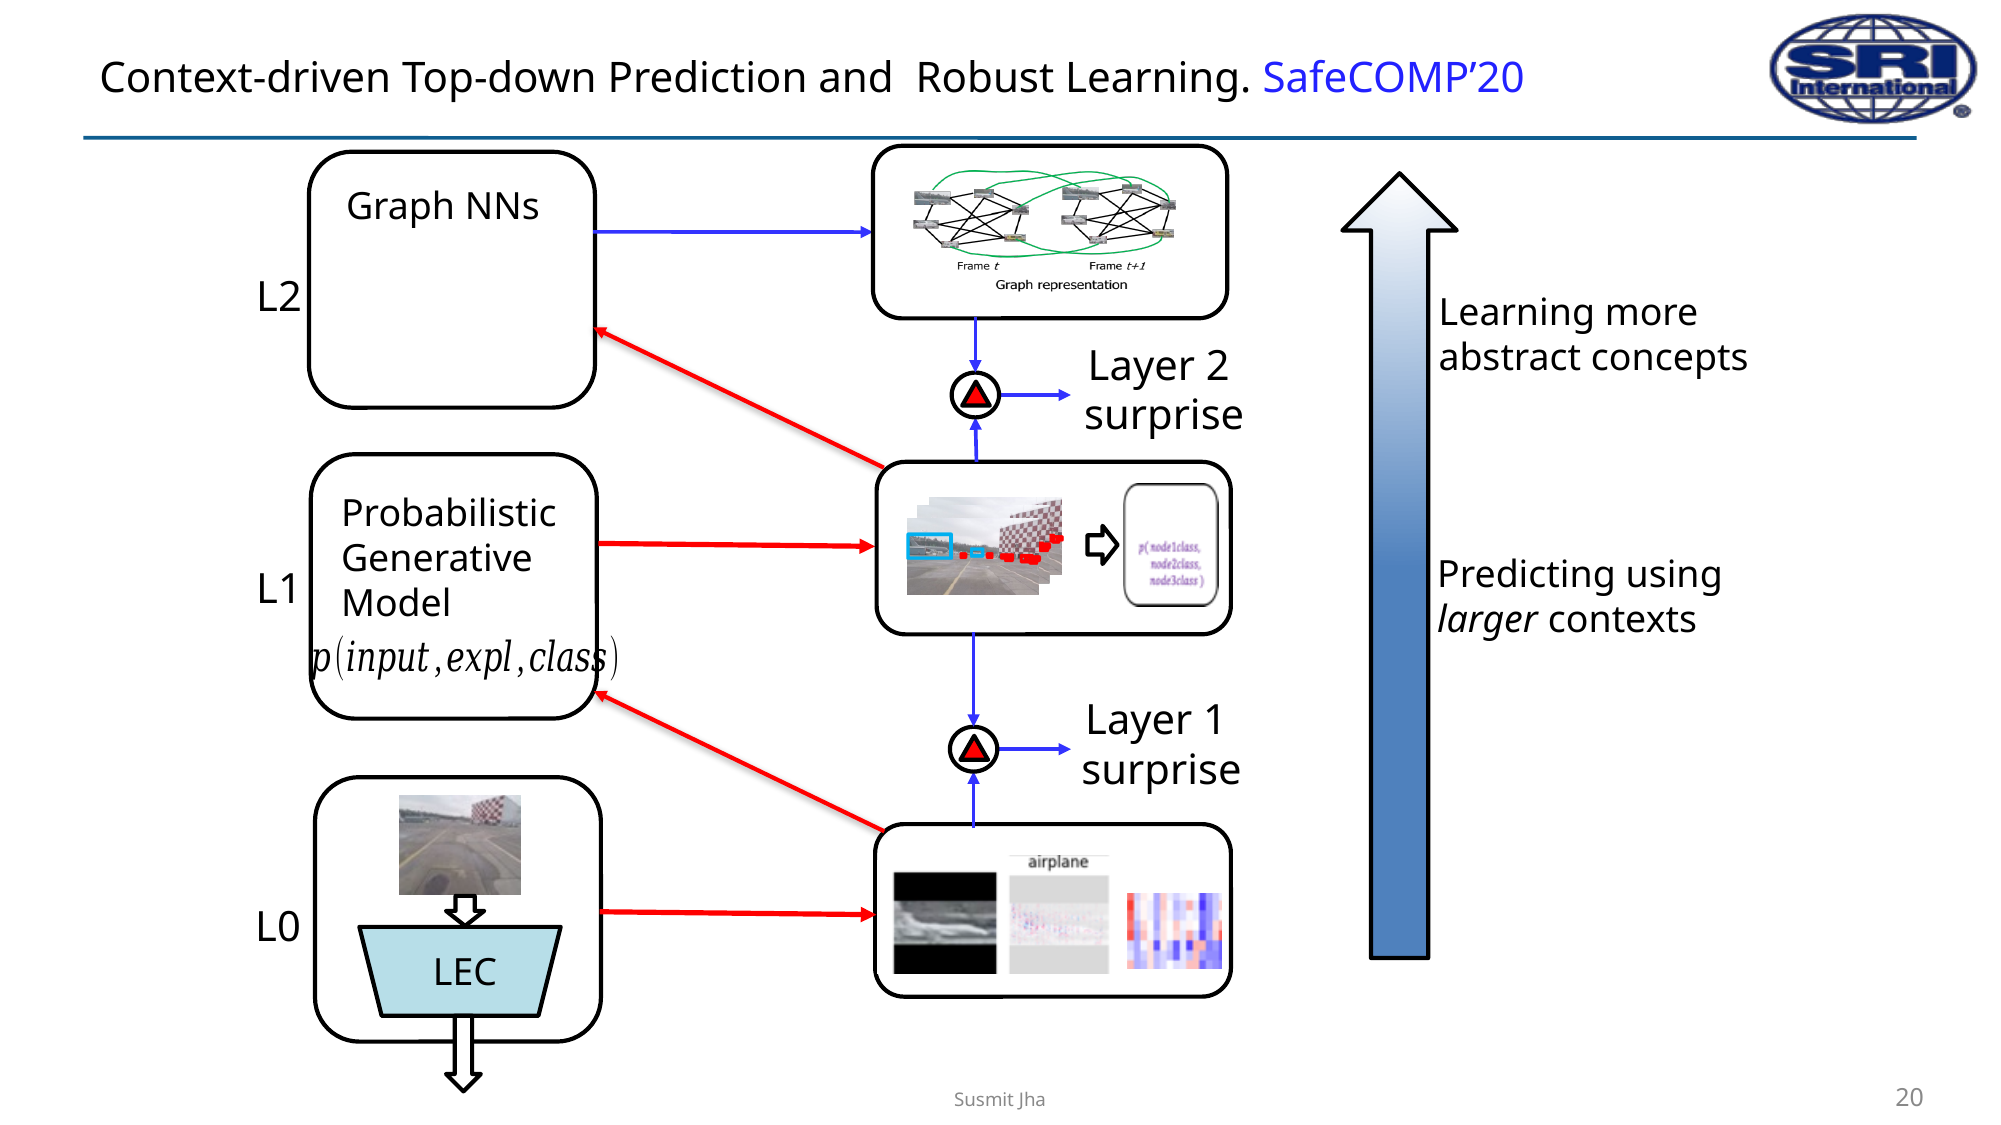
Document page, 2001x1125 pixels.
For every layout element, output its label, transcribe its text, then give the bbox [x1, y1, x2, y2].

footer Susmit Jha [291, 1074, 1709, 1124]
text_box [1085, 523, 1118, 567]
text_box [312, 775, 604, 1044]
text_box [598, 543, 876, 547]
text_box [958, 733, 990, 762]
text_box L1 [241, 554, 318, 620]
text_box [308, 452, 599, 721]
picture [877, 855, 1119, 974]
picture [1126, 893, 1223, 969]
picture [399, 795, 521, 896]
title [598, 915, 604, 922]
text_box [444, 1013, 483, 1074]
text_box [873, 822, 1234, 999]
picture [897, 483, 1067, 602]
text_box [593, 327, 885, 468]
text_box [357, 924, 563, 1018]
slide_number 20 [1772, 1074, 1939, 1123]
text_box Layer 1 surprise [1066, 685, 1257, 801]
text_box [947, 724, 1000, 774]
text_box Reduce Observation Dimension: Use Attribution/Explanation to preprocess input [873, 858, 1225, 981]
text_box [874, 459, 1233, 637]
text_box [949, 370, 1002, 420]
picture [1708, 7, 2001, 132]
text_box Learning more abstract concepts [1423, 280, 1764, 386]
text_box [599, 911, 877, 915]
text_box L2 [241, 261, 318, 327]
text_box Probabilistic Generative Model [326, 482, 582, 632]
picture [1123, 483, 1219, 607]
text_box L0 [239, 892, 316, 958]
text_box [960, 379, 992, 408]
picture [897, 169, 1177, 299]
text_box [444, 903, 487, 928]
text_box [870, 143, 1230, 321]
text_box [1340, 171, 1459, 961]
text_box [593, 690, 885, 832]
text_box Layer 2 surprise [1069, 330, 1260, 446]
title Context-driven Top-down Prediction and Robust Learning. SafeCOMP’20 [84, 25, 1723, 126]
text_box Predicting using larger contexts [1422, 542, 1748, 648]
text_box LEC [418, 940, 512, 1001]
text_box Graph NNs [331, 174, 555, 235]
